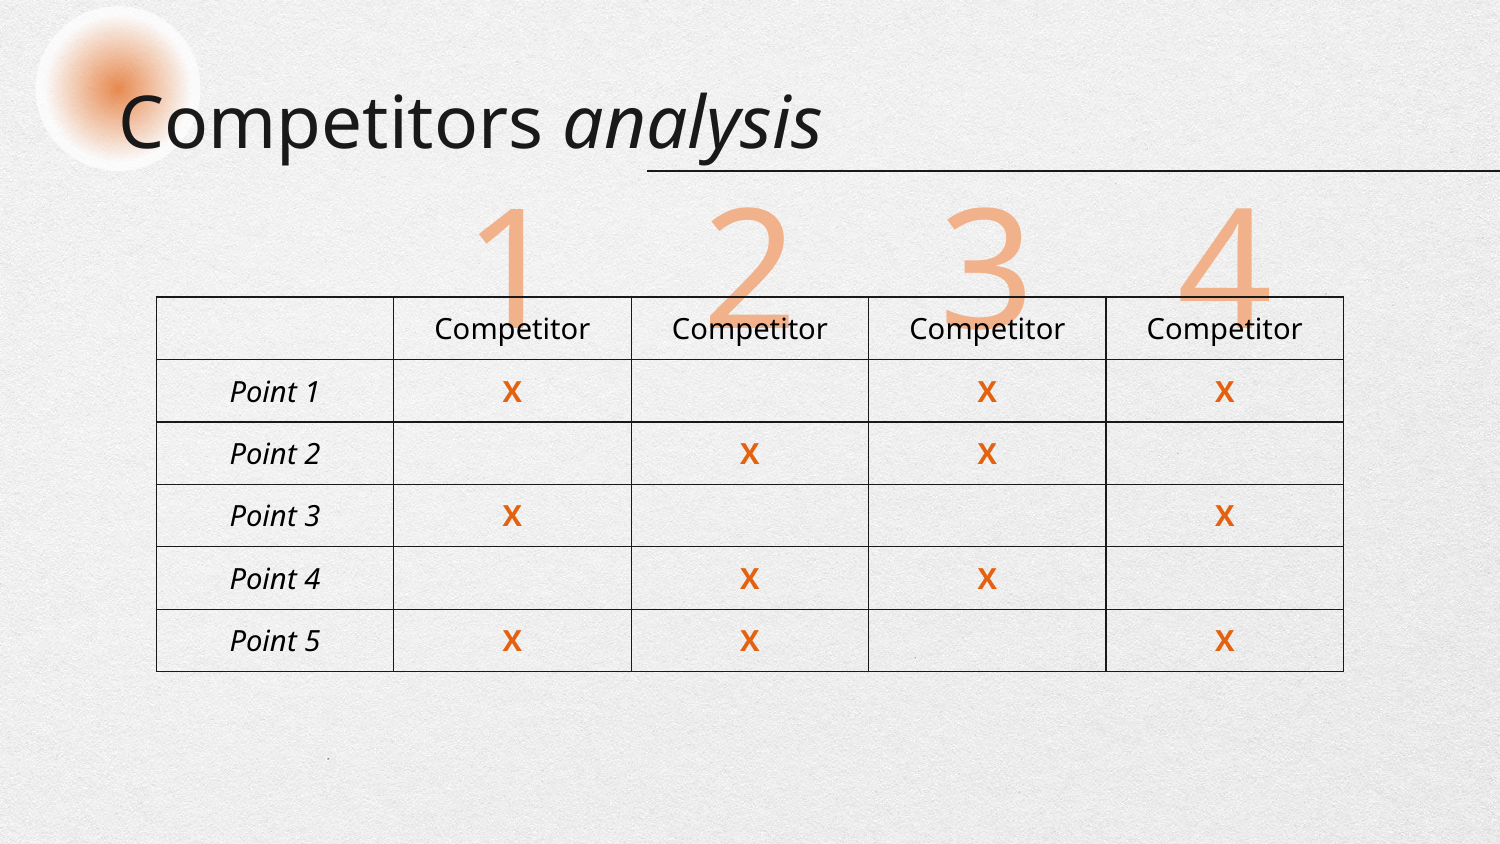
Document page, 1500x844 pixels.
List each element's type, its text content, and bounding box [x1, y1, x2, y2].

table_cell Point 5 [157, 610, 393, 671]
table_header Competitor [394, 298, 631, 359]
table_cell X [632, 423, 868, 484]
table_cell X [394, 610, 631, 671]
title 2 [631, 189, 868, 296]
table_cell X [869, 360, 1105, 421]
table_header Competitor [869, 298, 1105, 359]
table_cell X [632, 610, 868, 671]
table_cell X [394, 485, 631, 546]
table_cell X [632, 547, 868, 609]
table_header Competitor [632, 298, 868, 359]
table_cell Point 1 [157, 360, 393, 421]
table_cell X [1107, 610, 1343, 671]
table_cell [1107, 547, 1343, 609]
table_cell X [1107, 485, 1343, 546]
picture [0, 0, 1500, 844]
table_cell [869, 610, 1105, 671]
title 1 [393, 189, 631, 296]
table_cell X [869, 423, 1105, 484]
table_cell X [1107, 360, 1343, 421]
table_cell [394, 423, 631, 484]
table_header Competitor [1107, 298, 1343, 359]
table_cell [394, 547, 631, 609]
table_header [157, 298, 393, 359]
table_cell Point 2 [157, 423, 393, 484]
table_cell Point 3 [157, 485, 393, 546]
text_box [35, 6, 200, 172]
table_cell [632, 360, 868, 421]
title 3 [868, 189, 1106, 296]
table_cell [1107, 423, 1343, 484]
table_cell X [869, 547, 1105, 609]
table_cell X [394, 360, 631, 421]
table_cell [869, 485, 1105, 546]
title 4 [1106, 189, 1344, 296]
table_cell Point 4 [157, 547, 393, 609]
table_cell [632, 485, 868, 546]
title Competitors analysis [118, 75, 1382, 166]
